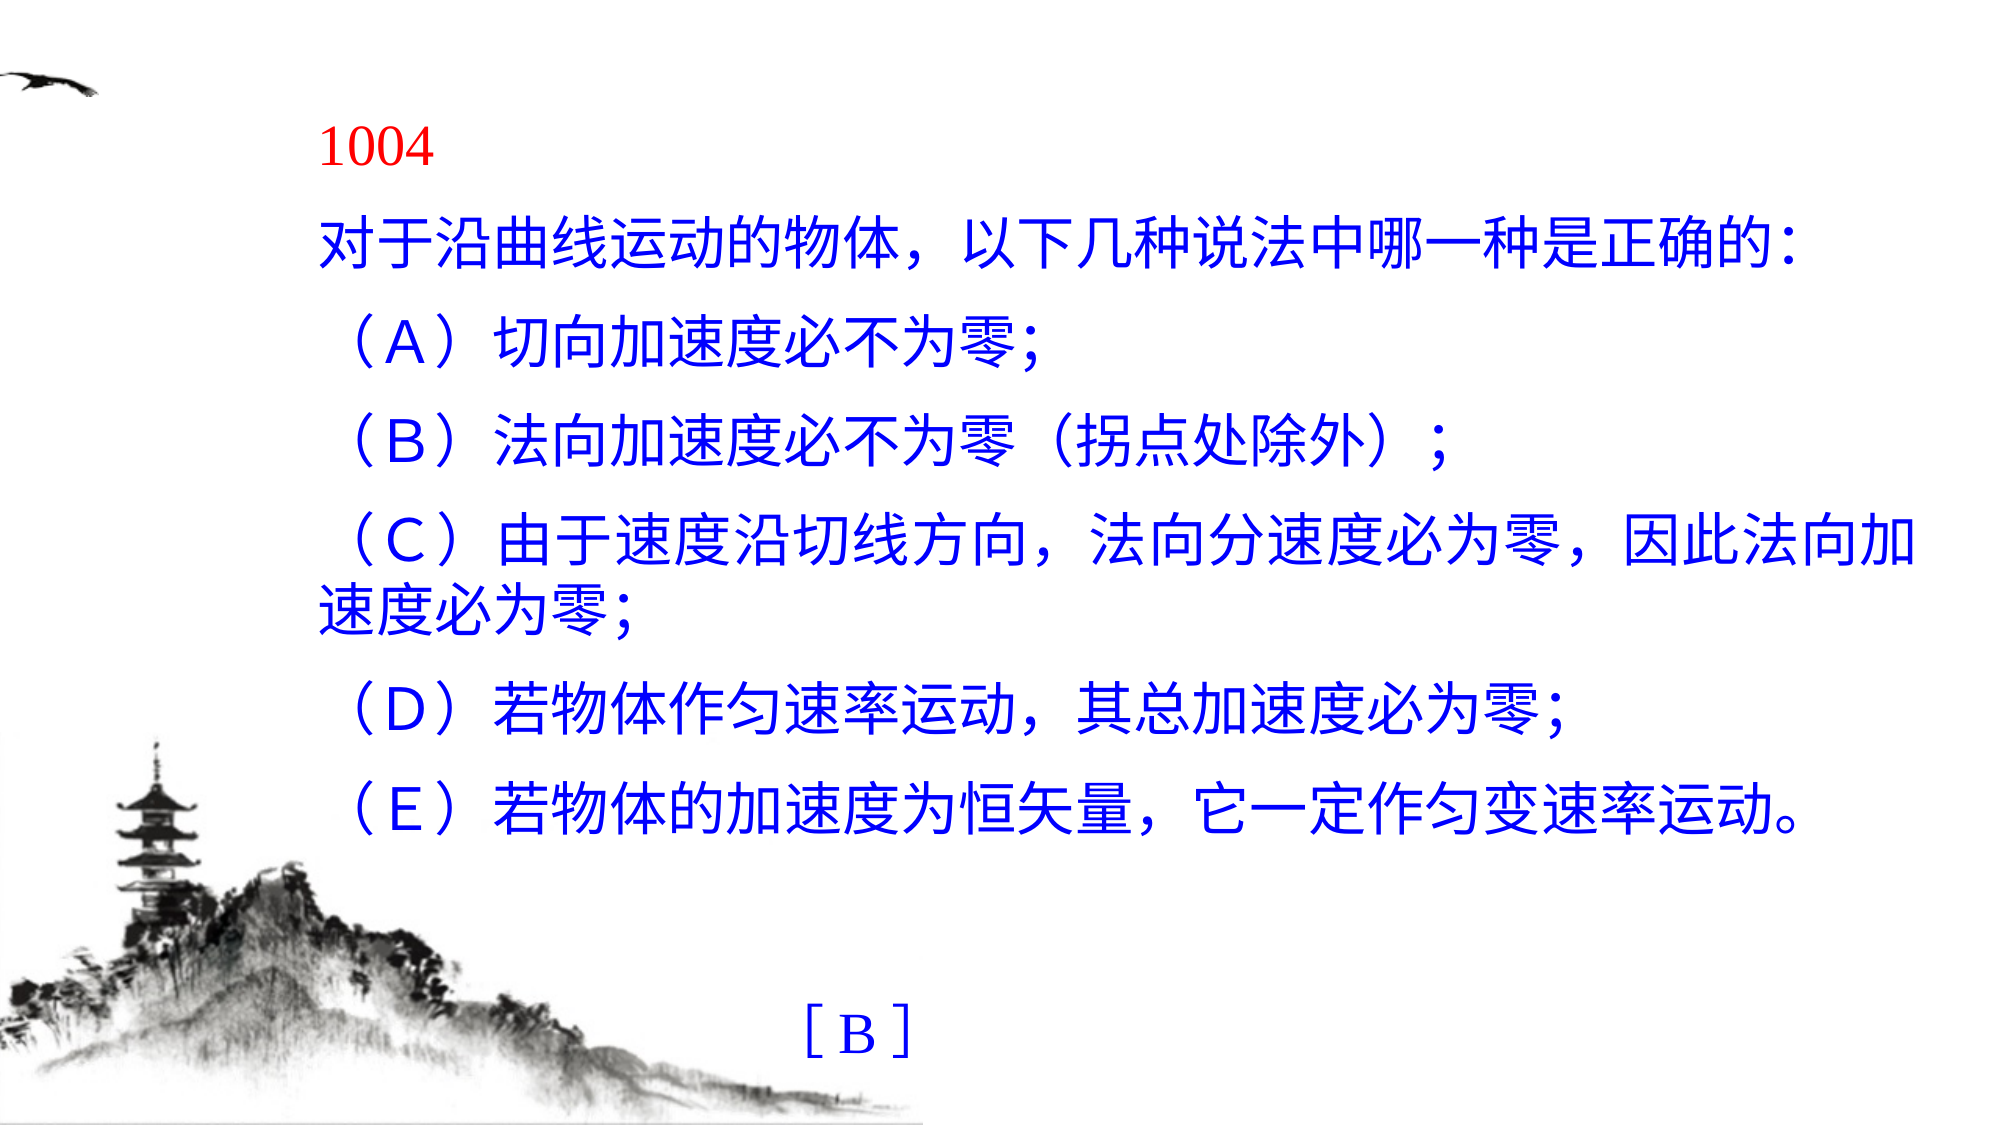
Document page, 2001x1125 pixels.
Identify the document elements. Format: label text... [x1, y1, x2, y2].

text_box ［B］ [751, 987, 1118, 1073]
picture [0, 732, 923, 1125]
picture [0, 3, 99, 97]
text_box 1004 对于沿曲线运动的物体，以下几种说法中哪一种是正确的： （Ａ）切向加速度必不为零； （Ｂ）法向加速度必不为零（拐点处除外）； （Ｃ）由于速度沿切线方向，法向分速度必为零，因此法向加速度必为零； （Ｄ）若物体作匀速率运动，其总加速度必为零； （Ｅ）若物体的加速度为恒矢量，它一定作匀变速率运动。 [303, 99, 1933, 849]
